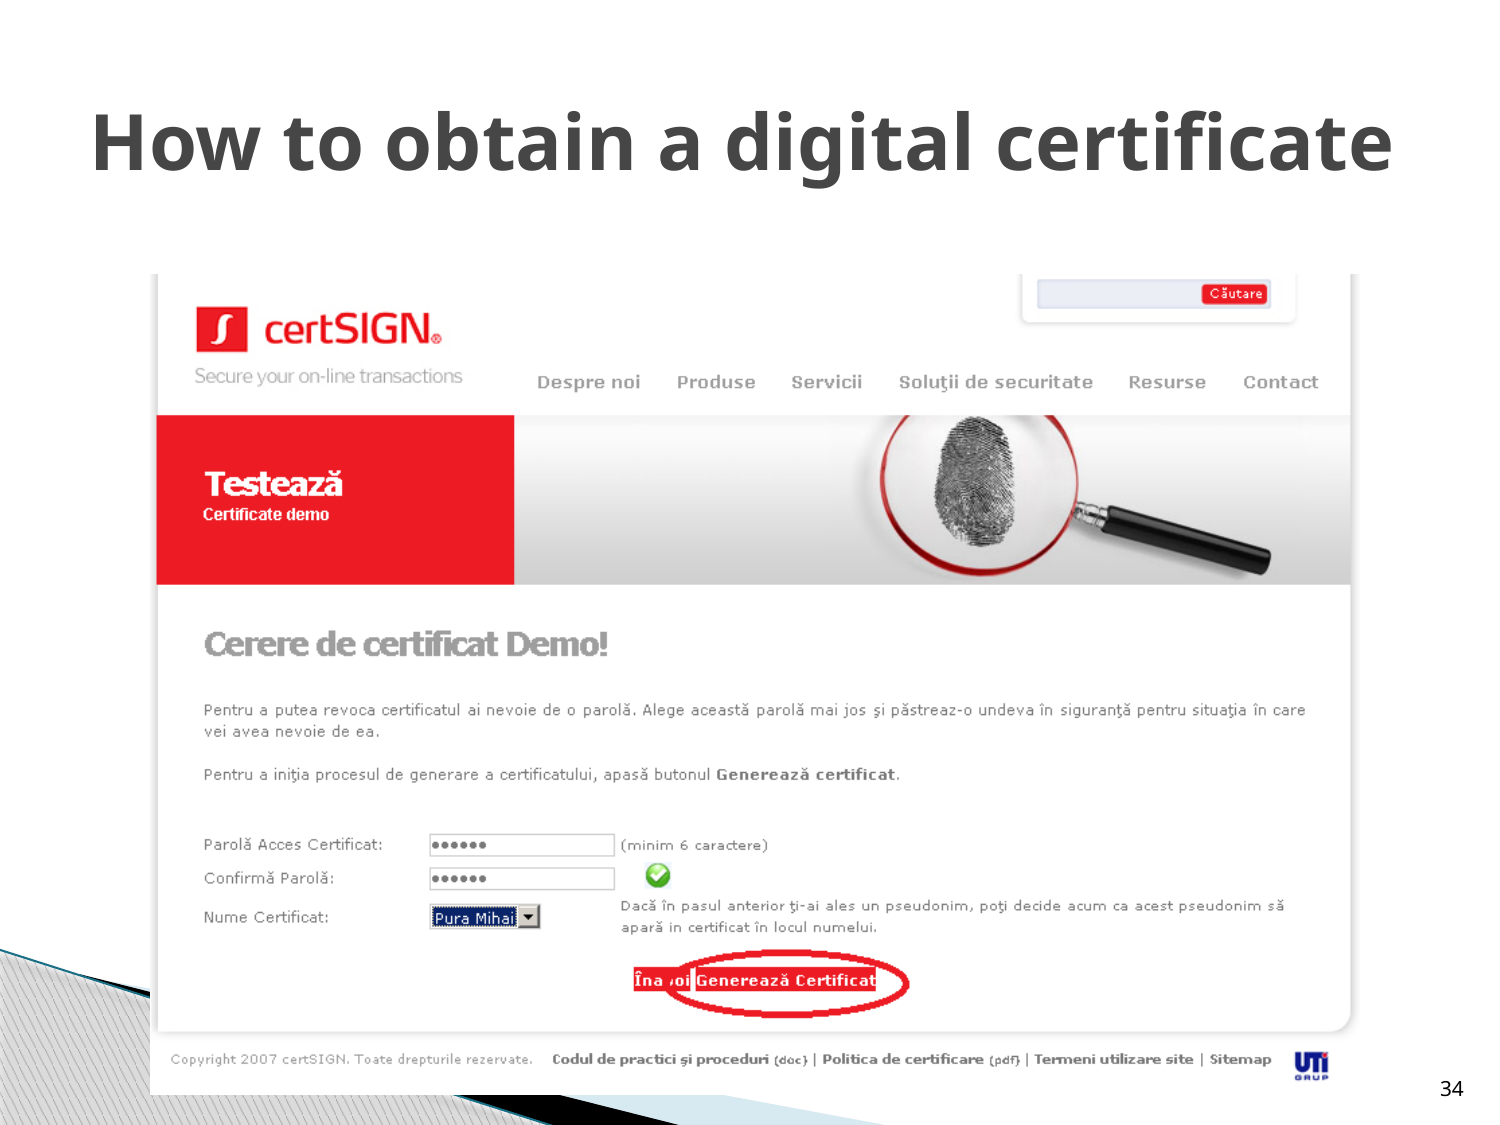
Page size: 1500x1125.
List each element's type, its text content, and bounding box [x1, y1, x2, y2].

title How to obtain a digital certificate [75, 45, 1425, 233]
picture [149, 274, 1360, 1095]
slide_number 34 [1418, 1051, 1479, 1112]
